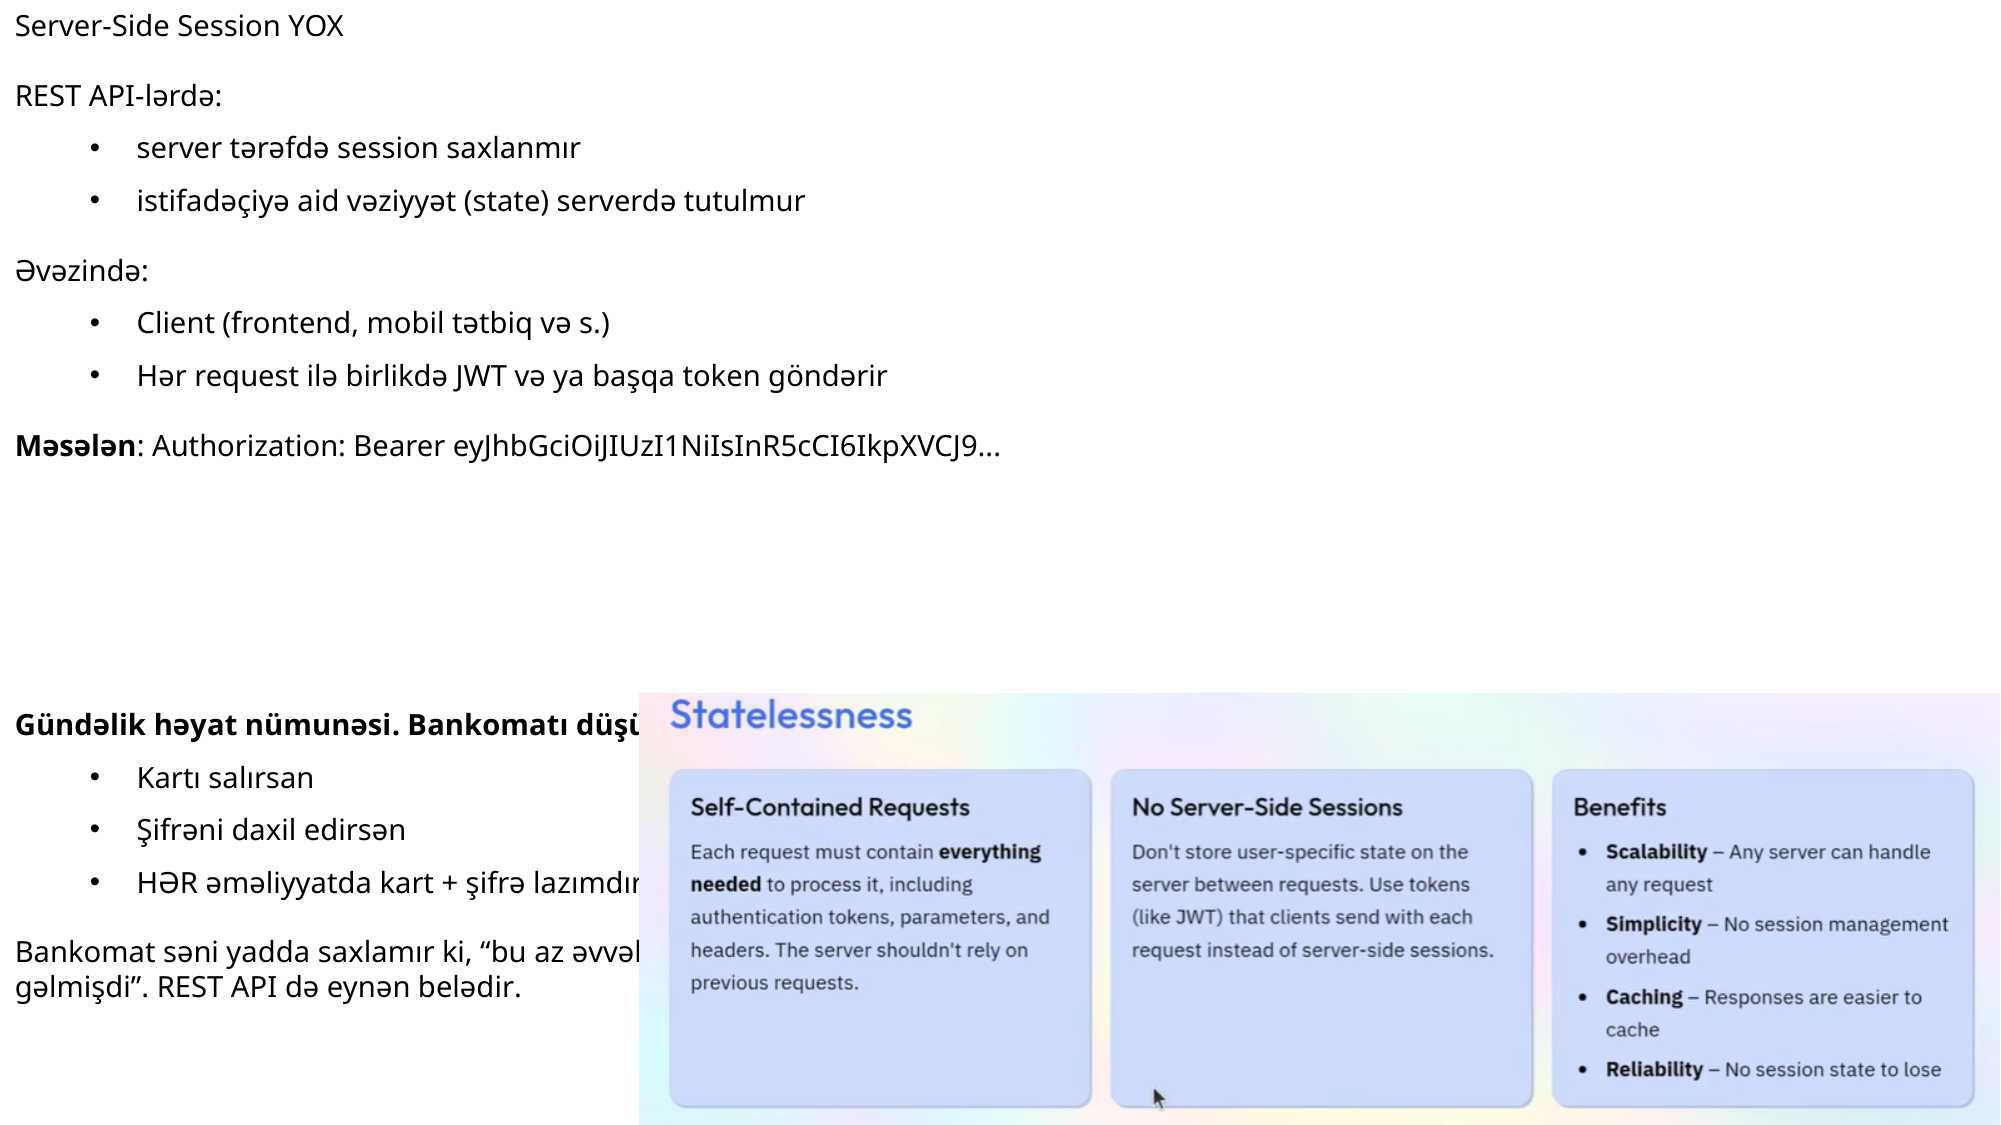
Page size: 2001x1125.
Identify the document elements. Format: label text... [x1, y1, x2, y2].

text_box Server-Side Session YOX REST API-lərdə: server tərəfdə session saxlanmır istifadəçiyə aid vəziyyət (state) serverdə tutulmur Əvəzində: Client (frontend, mobil tətbiq və s.) Hər request ilə birlikdə JWT və ya başqa token göndərir Məsələn: Authorization: Bearer eyJhbGciOiJIUzI1NiIsInR5cCI6IkpXVCJ9... Gündəlik həyat nümunəsi. Bankomatı düşün: Kartı salırsan Şifrəni daxil edirsən HƏR əməliyyatda kart + şifrə lazımdır Bankomat səni yadda saxlamır ki, “bu az əvvəl gəlmişdi”. REST API də eynən belədir. [0, 0, 2000, 1012]
picture [639, 693, 2000, 1125]
